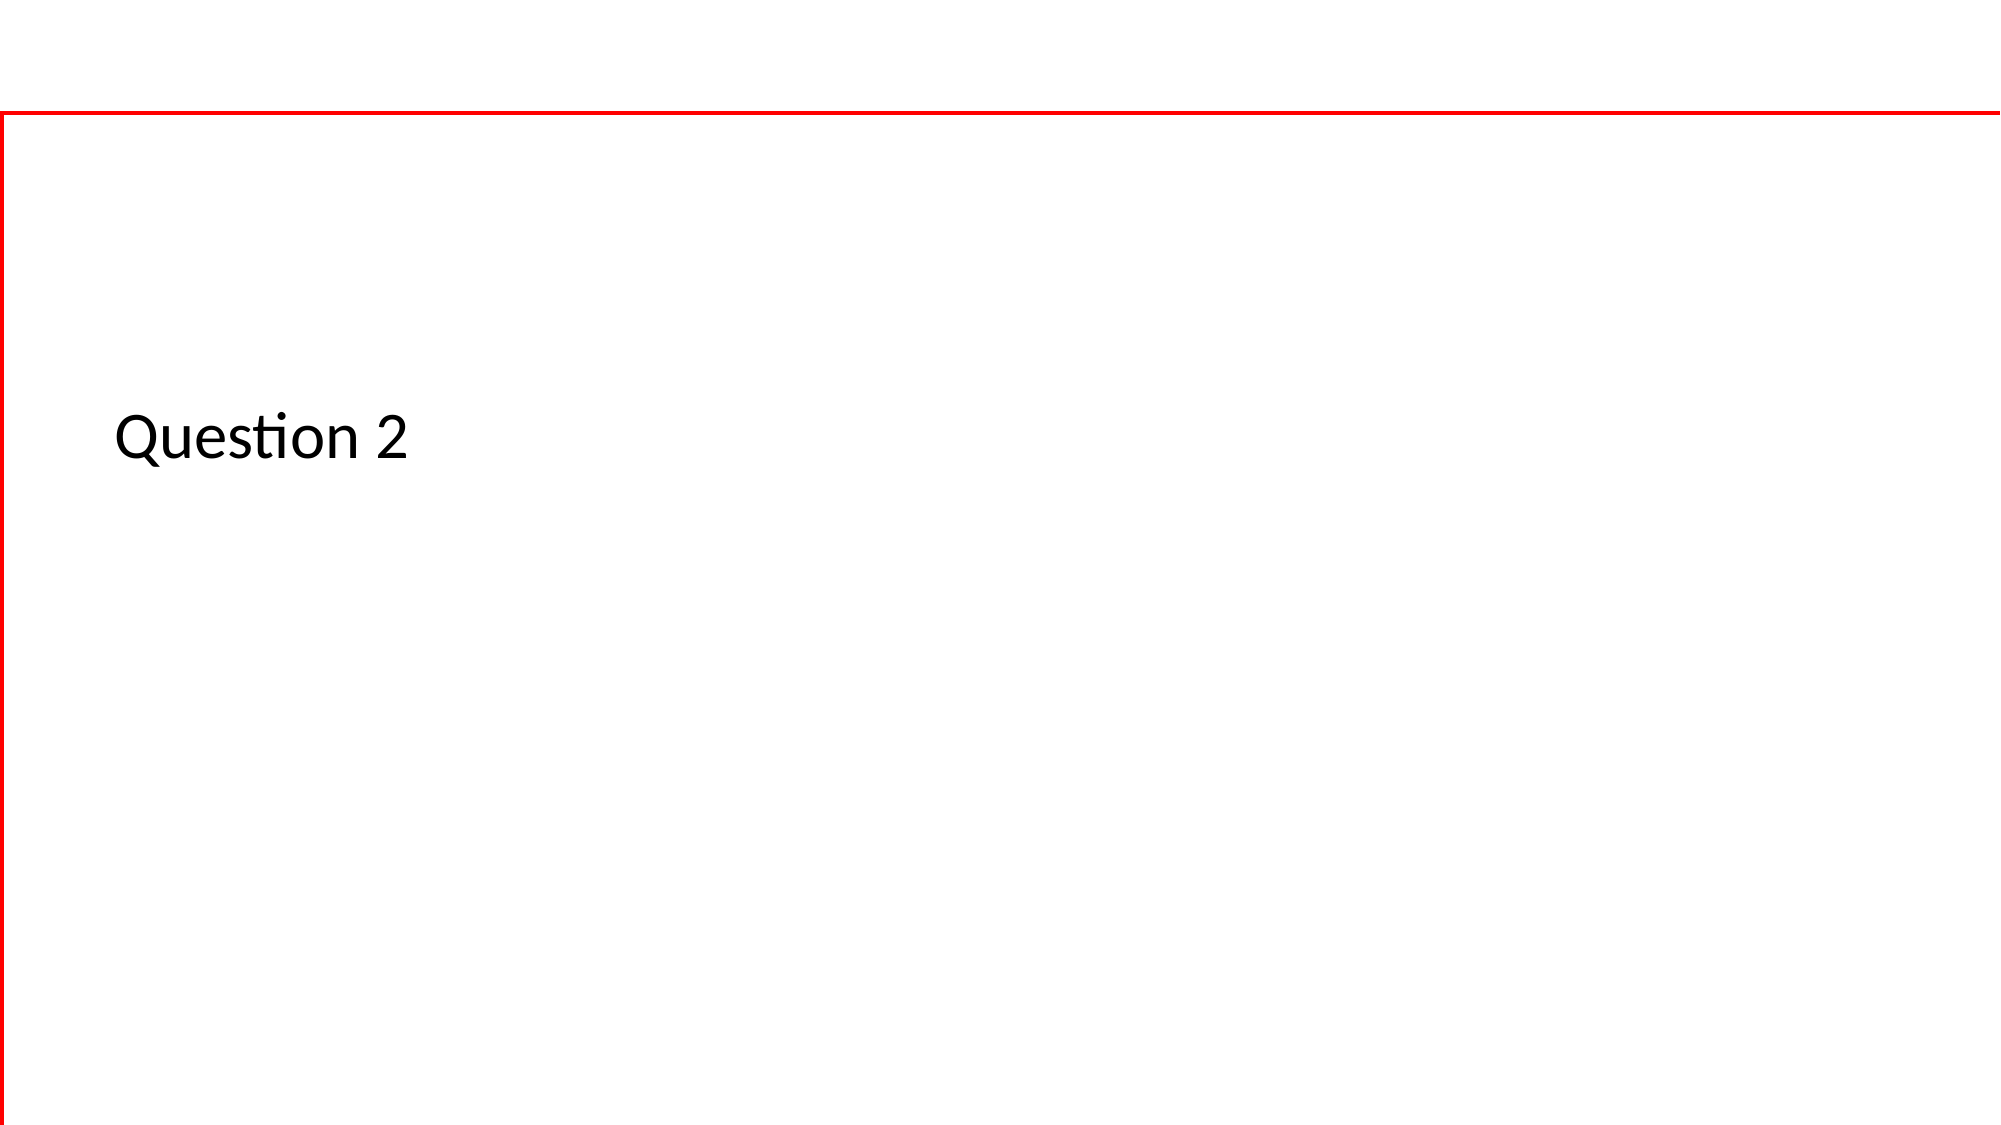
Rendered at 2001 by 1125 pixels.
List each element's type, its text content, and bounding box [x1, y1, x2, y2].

text_box Question 2 [99, 384, 425, 480]
